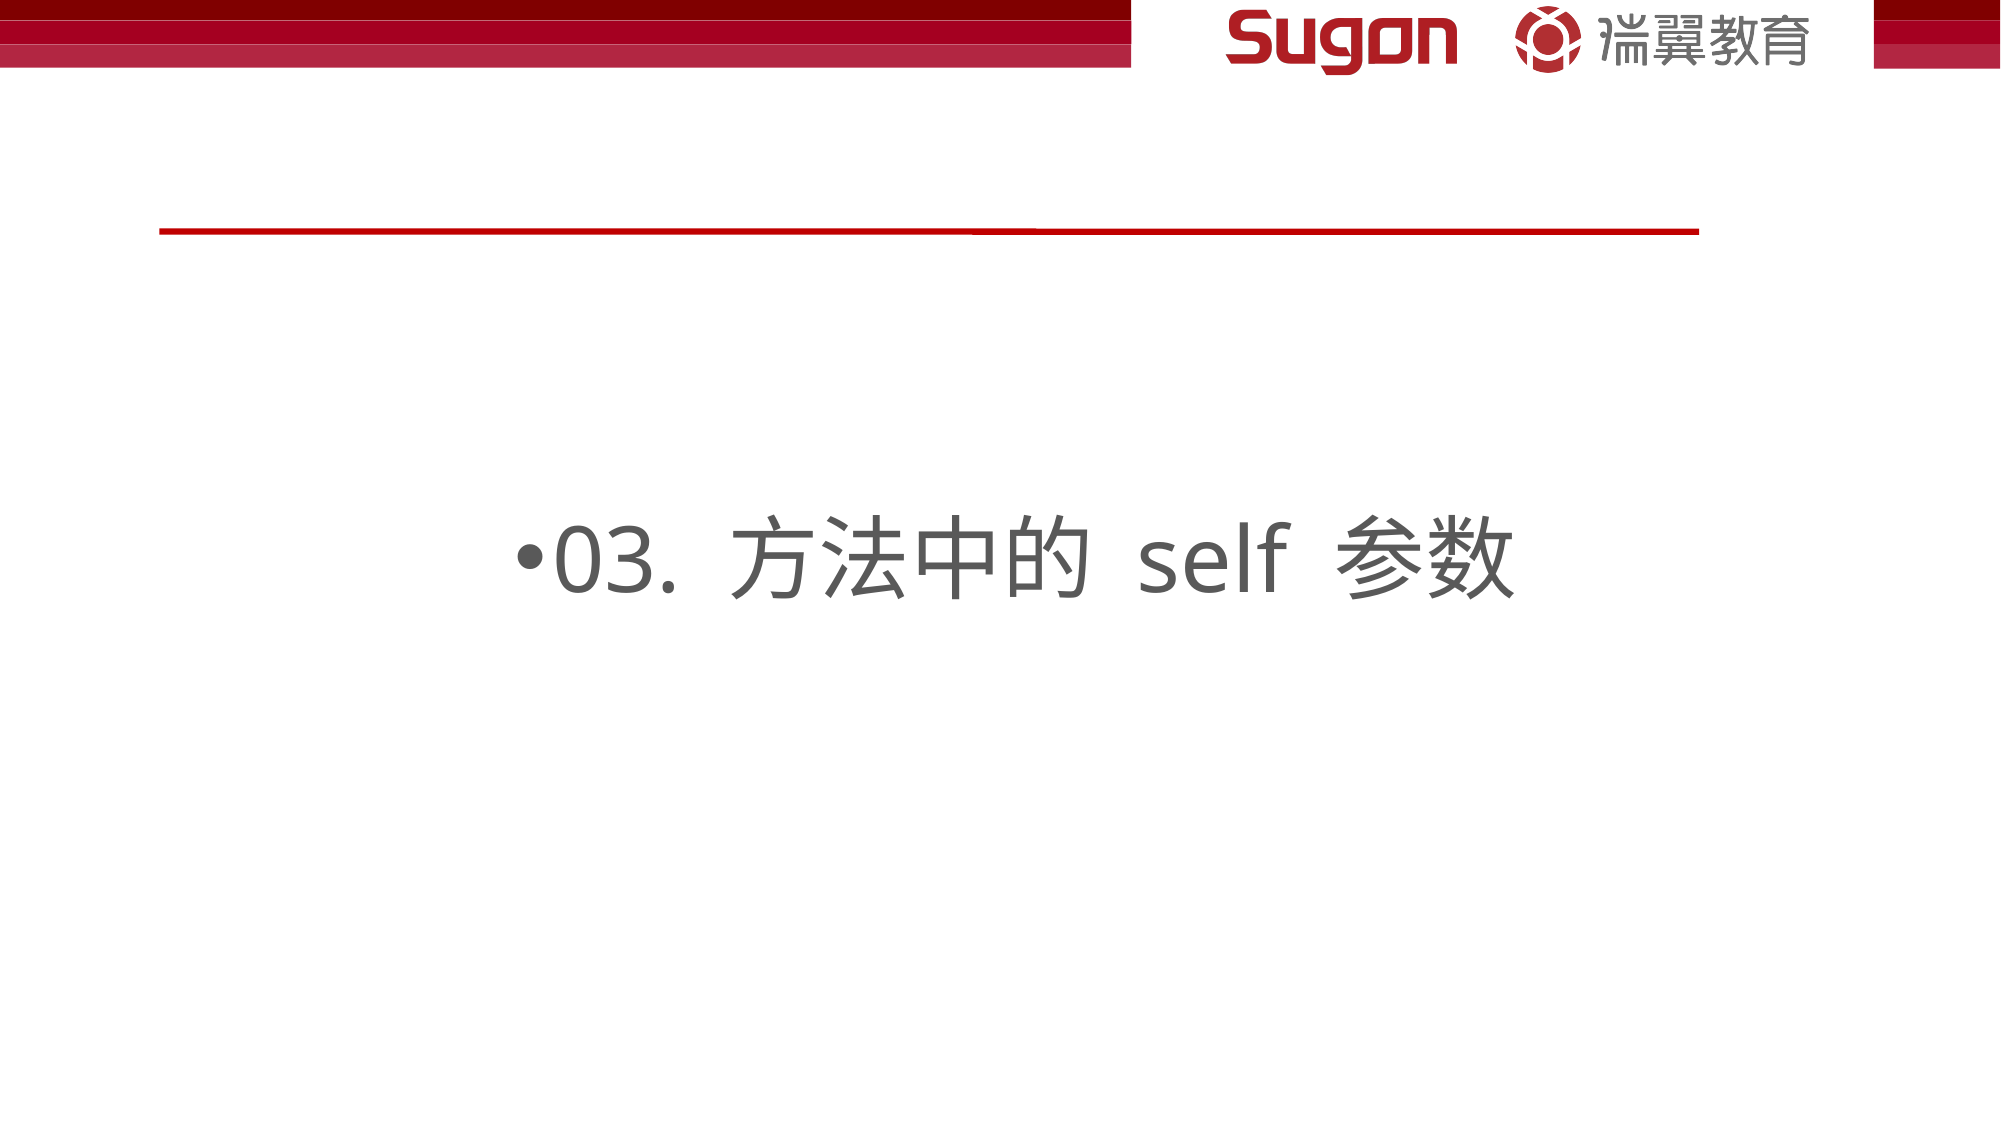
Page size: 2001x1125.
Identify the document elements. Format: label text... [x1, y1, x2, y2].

picture [1194, 0, 1484, 102]
list 03. 方法中的 self 参数 [153, 253, 1879, 1028]
picture [1515, 6, 1809, 73]
